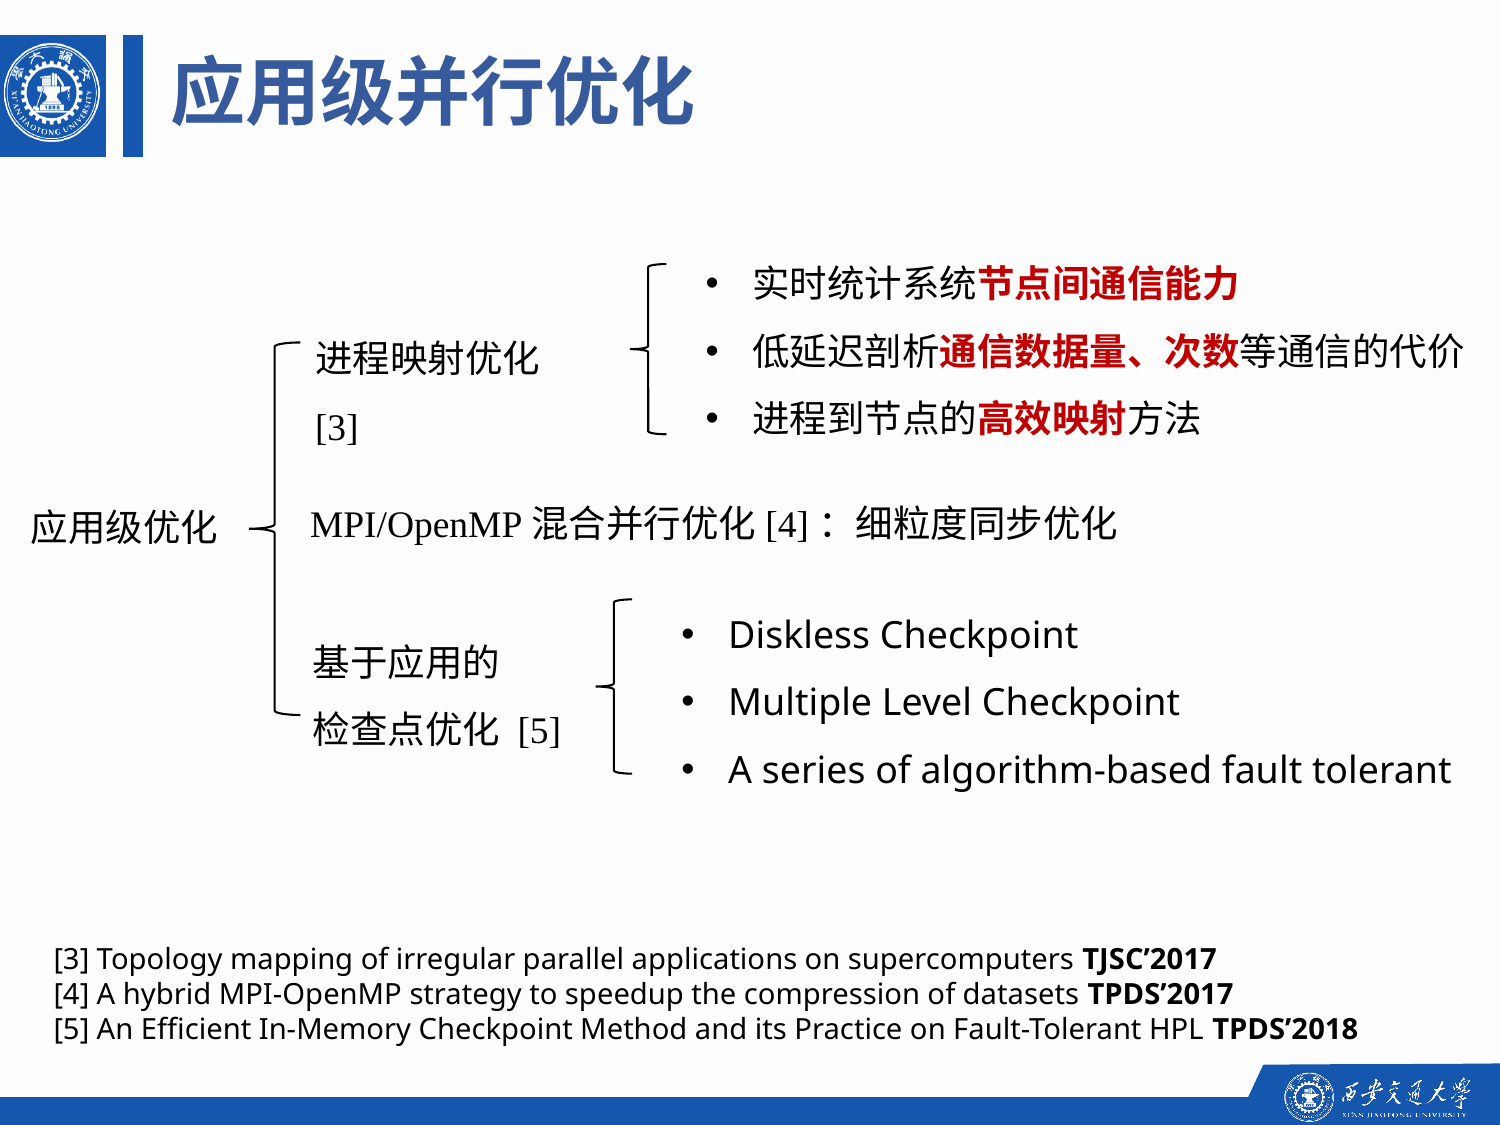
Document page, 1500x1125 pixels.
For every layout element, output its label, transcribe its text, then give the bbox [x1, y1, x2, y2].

text_box 基于应用的 检查点优化 [5] [297, 608, 576, 759]
text_box [629, 263, 667, 435]
text_box [3] Topology mapping of irregular parallel applications on supercomputers TJSC’2017 [4] A hybrid MPI-OpenMP strategy to speedup the compression of datasets TPDS’2017 [5] An Efficient In-Memory Checkpoint Method and its Practice on Fault-Tolerant HPL TPDS’2018 [38, 932, 1472, 1053]
text_box 应用级并行优化 [155, 37, 710, 142]
text_box [595, 598, 633, 775]
text_box Diskless Checkpoint Multiple Level Checkpoint A series of algorithm-based fault tolerant [666, 580, 1486, 798]
text_box 进程映射优化 [3] [300, 305, 609, 456]
text_box 实时统计系统节点间通信能力 低延迟剖析通信数据量、次数等通信的代价 进程到节点的高效映射方法 [690, 230, 1480, 448]
text_box [248, 341, 301, 716]
text_box MPI/OpenMP混合并行优化[4]：细粒度同步优化 [295, 470, 1133, 553]
text_box 应用级优化 [15, 496, 233, 557]
